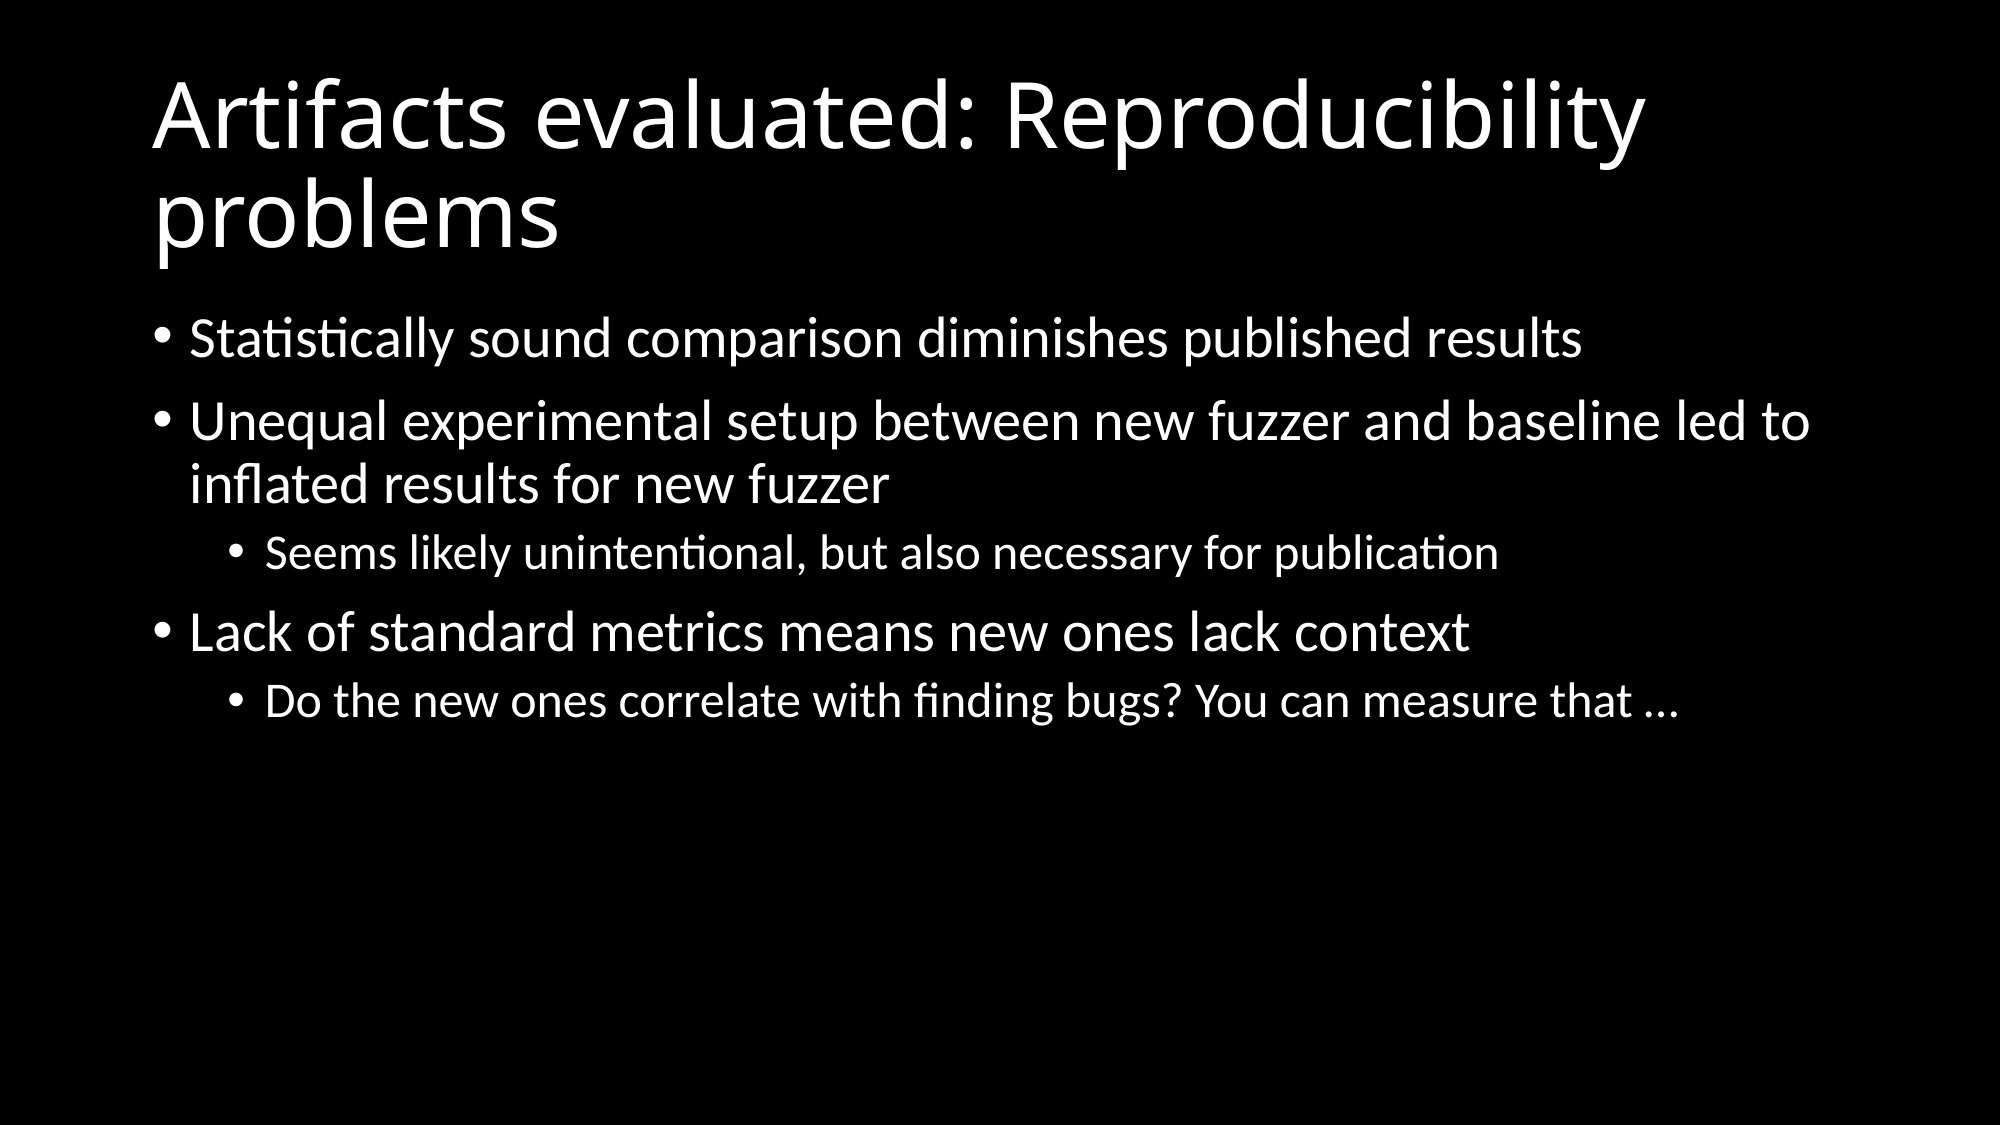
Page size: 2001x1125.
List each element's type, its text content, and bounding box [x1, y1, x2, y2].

list Statistically sound comparison diminishes published results Unequal experimental setup between new fuzzer and baseline led to inflated results for new fuzzer Seems likely unintentional, but also necessary for publication Lack of standard metrics means new ones lack context Do the new ones correlate with finding bugs? You can measure that … [137, 299, 1863, 1014]
title Artifacts evaluated: Reproducibility problems [137, 59, 1863, 278]
